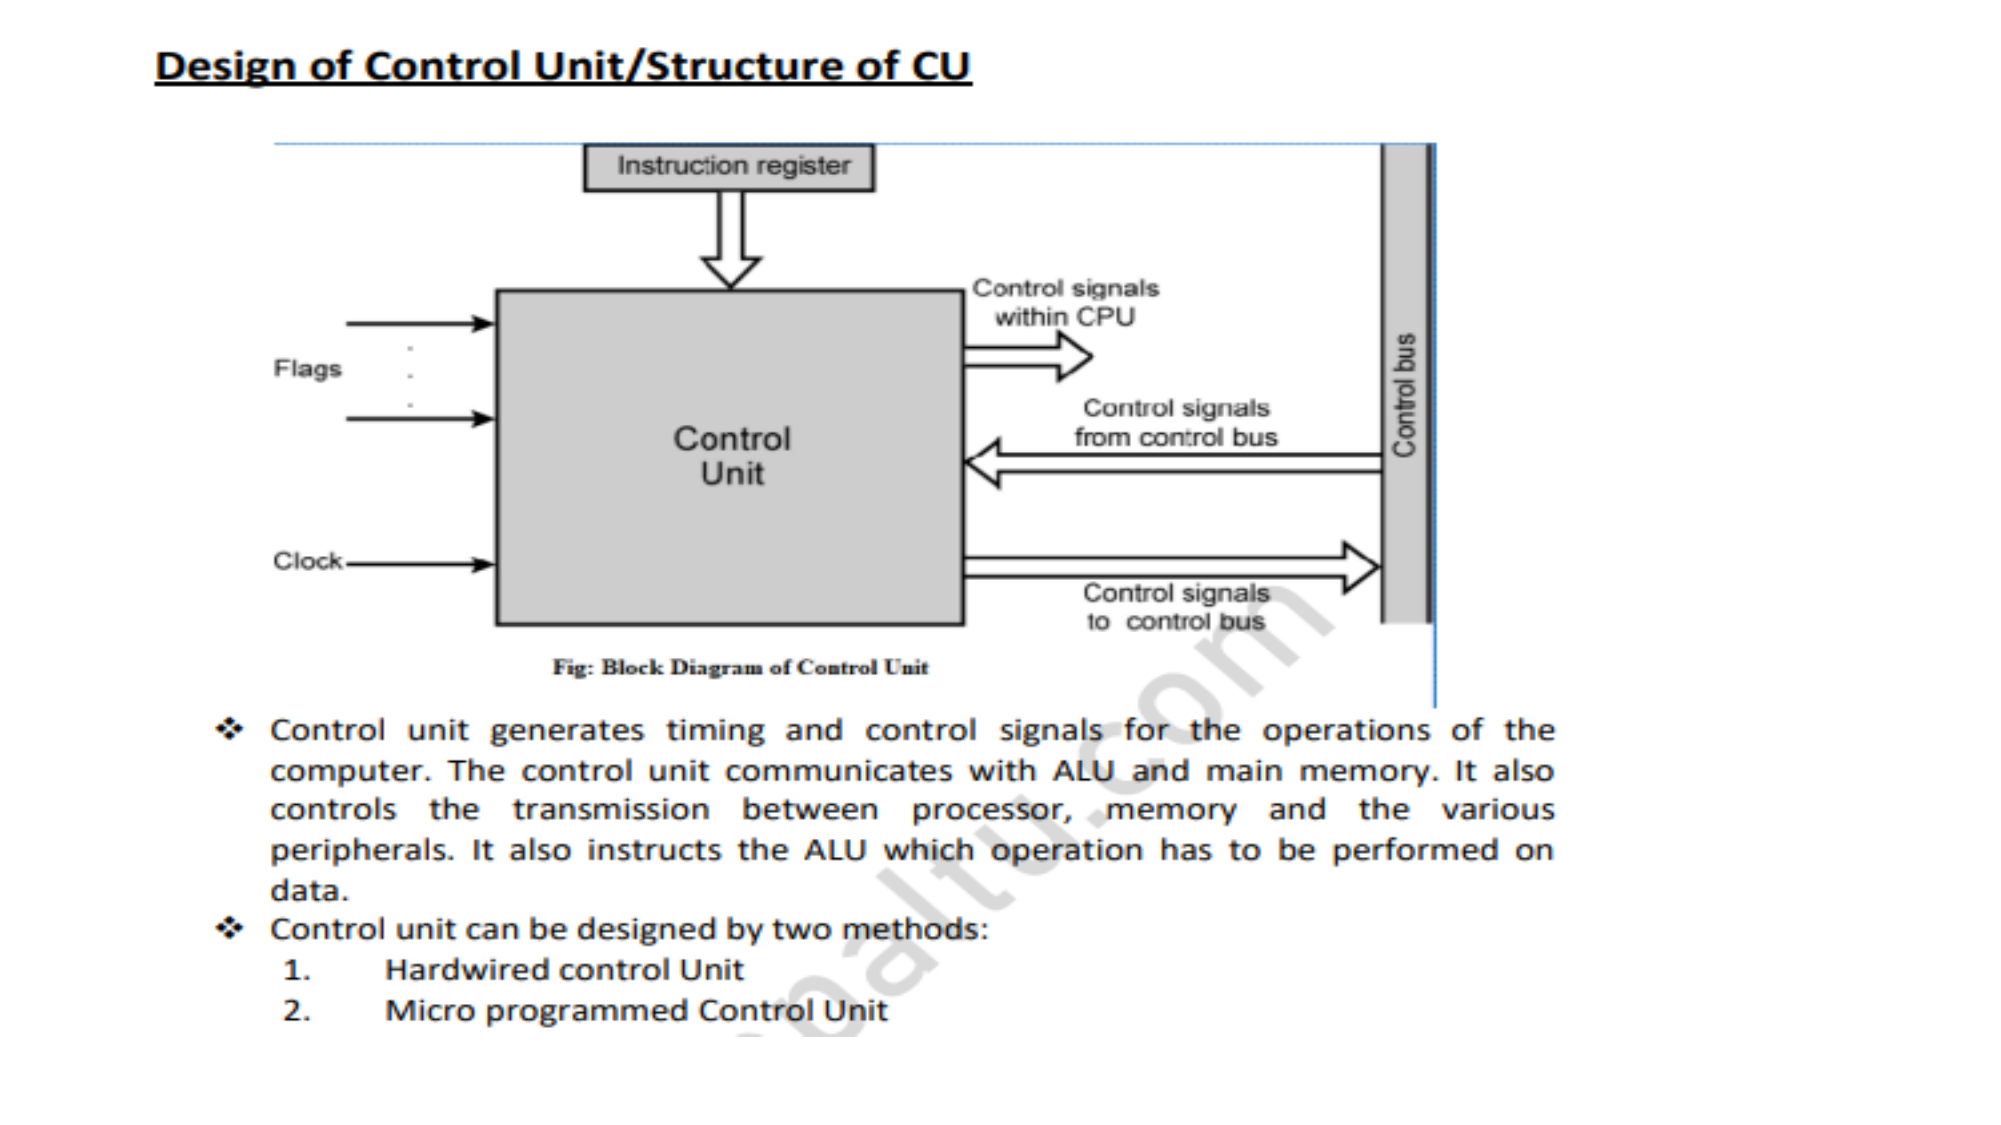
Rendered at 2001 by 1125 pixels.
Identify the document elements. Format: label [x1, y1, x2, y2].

picture [30, 0, 1672, 1037]
